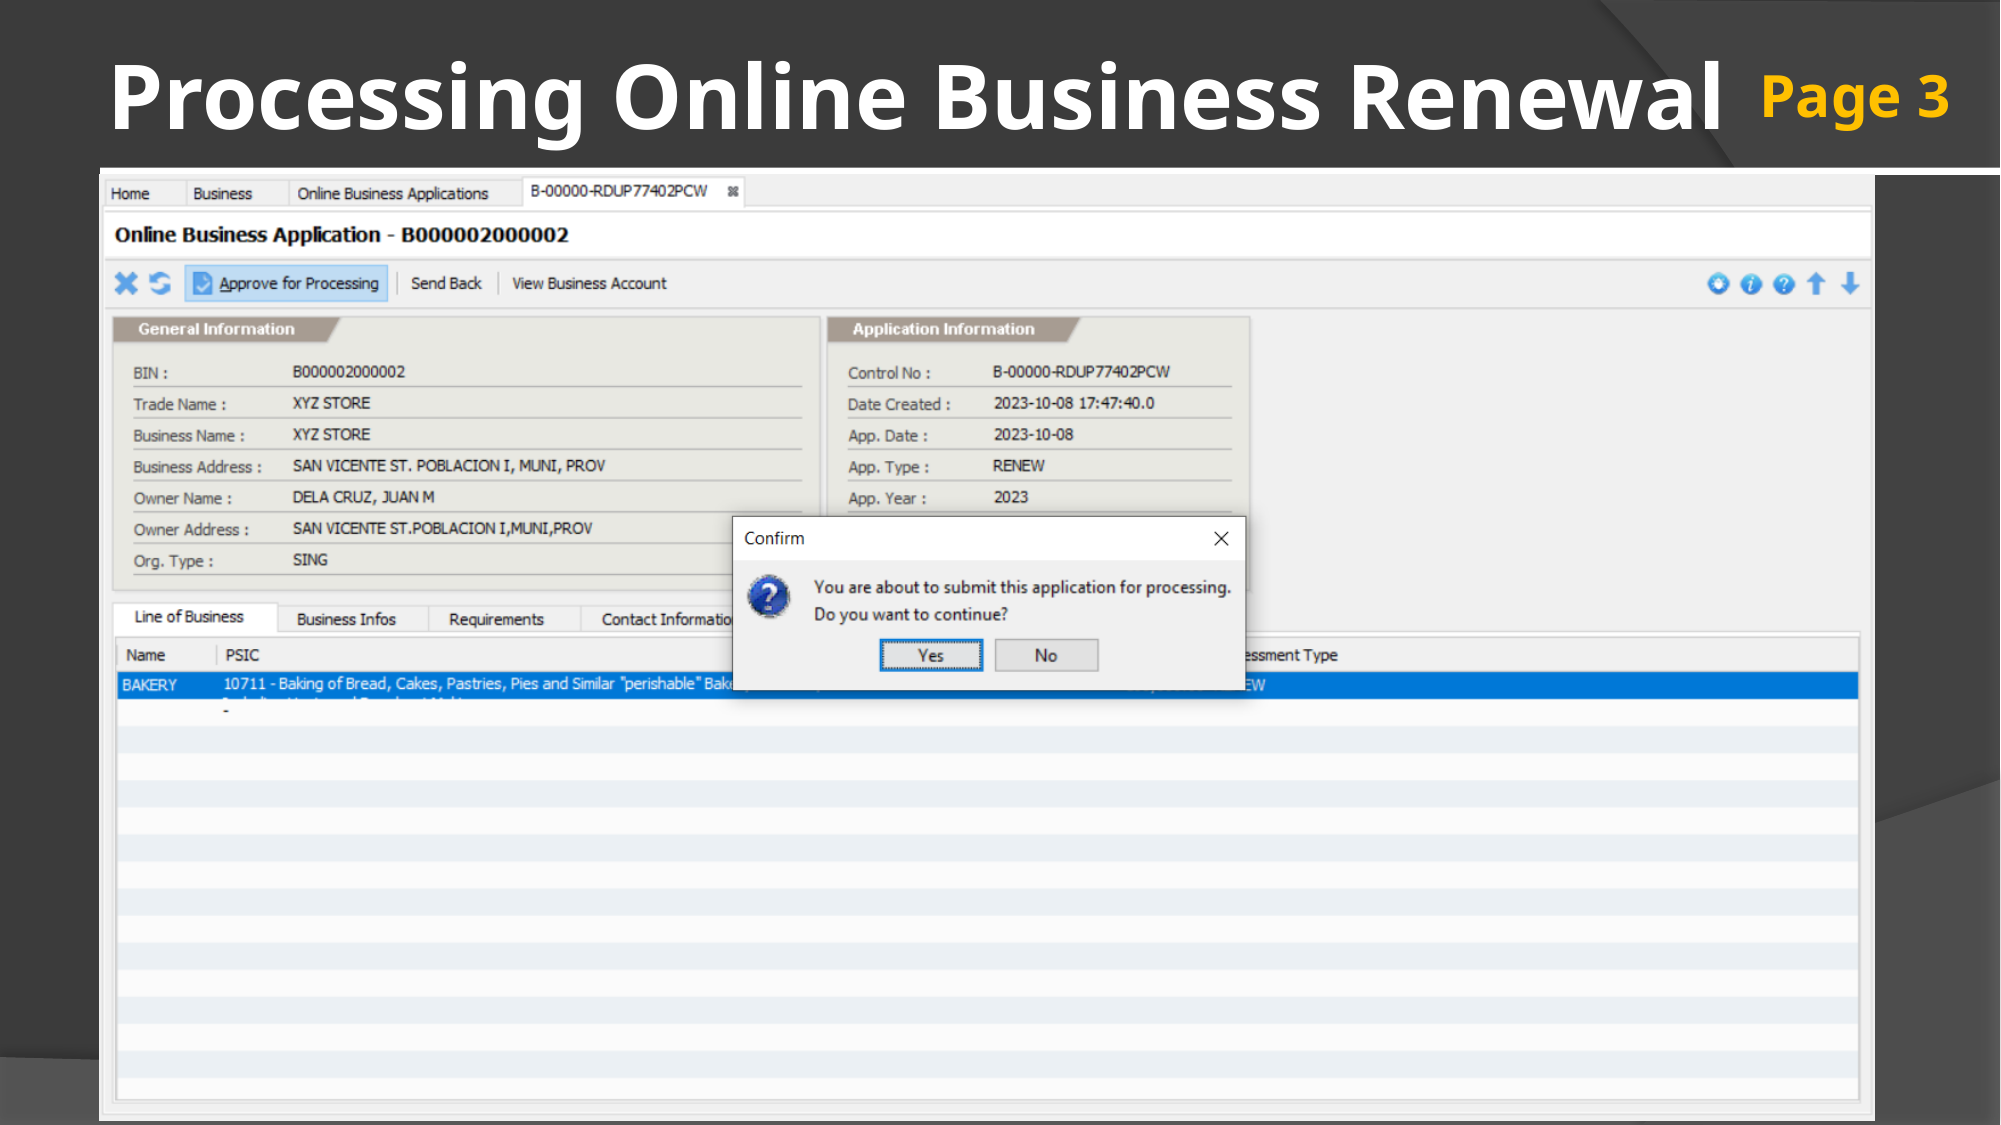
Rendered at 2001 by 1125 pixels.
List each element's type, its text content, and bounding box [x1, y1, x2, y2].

text_box [1883, 166, 2000, 177]
title Processing Online Business Renewal [99, 0, 1734, 165]
text_box Page 3 [1674, 43, 1959, 144]
picture [99, 174, 1876, 1121]
